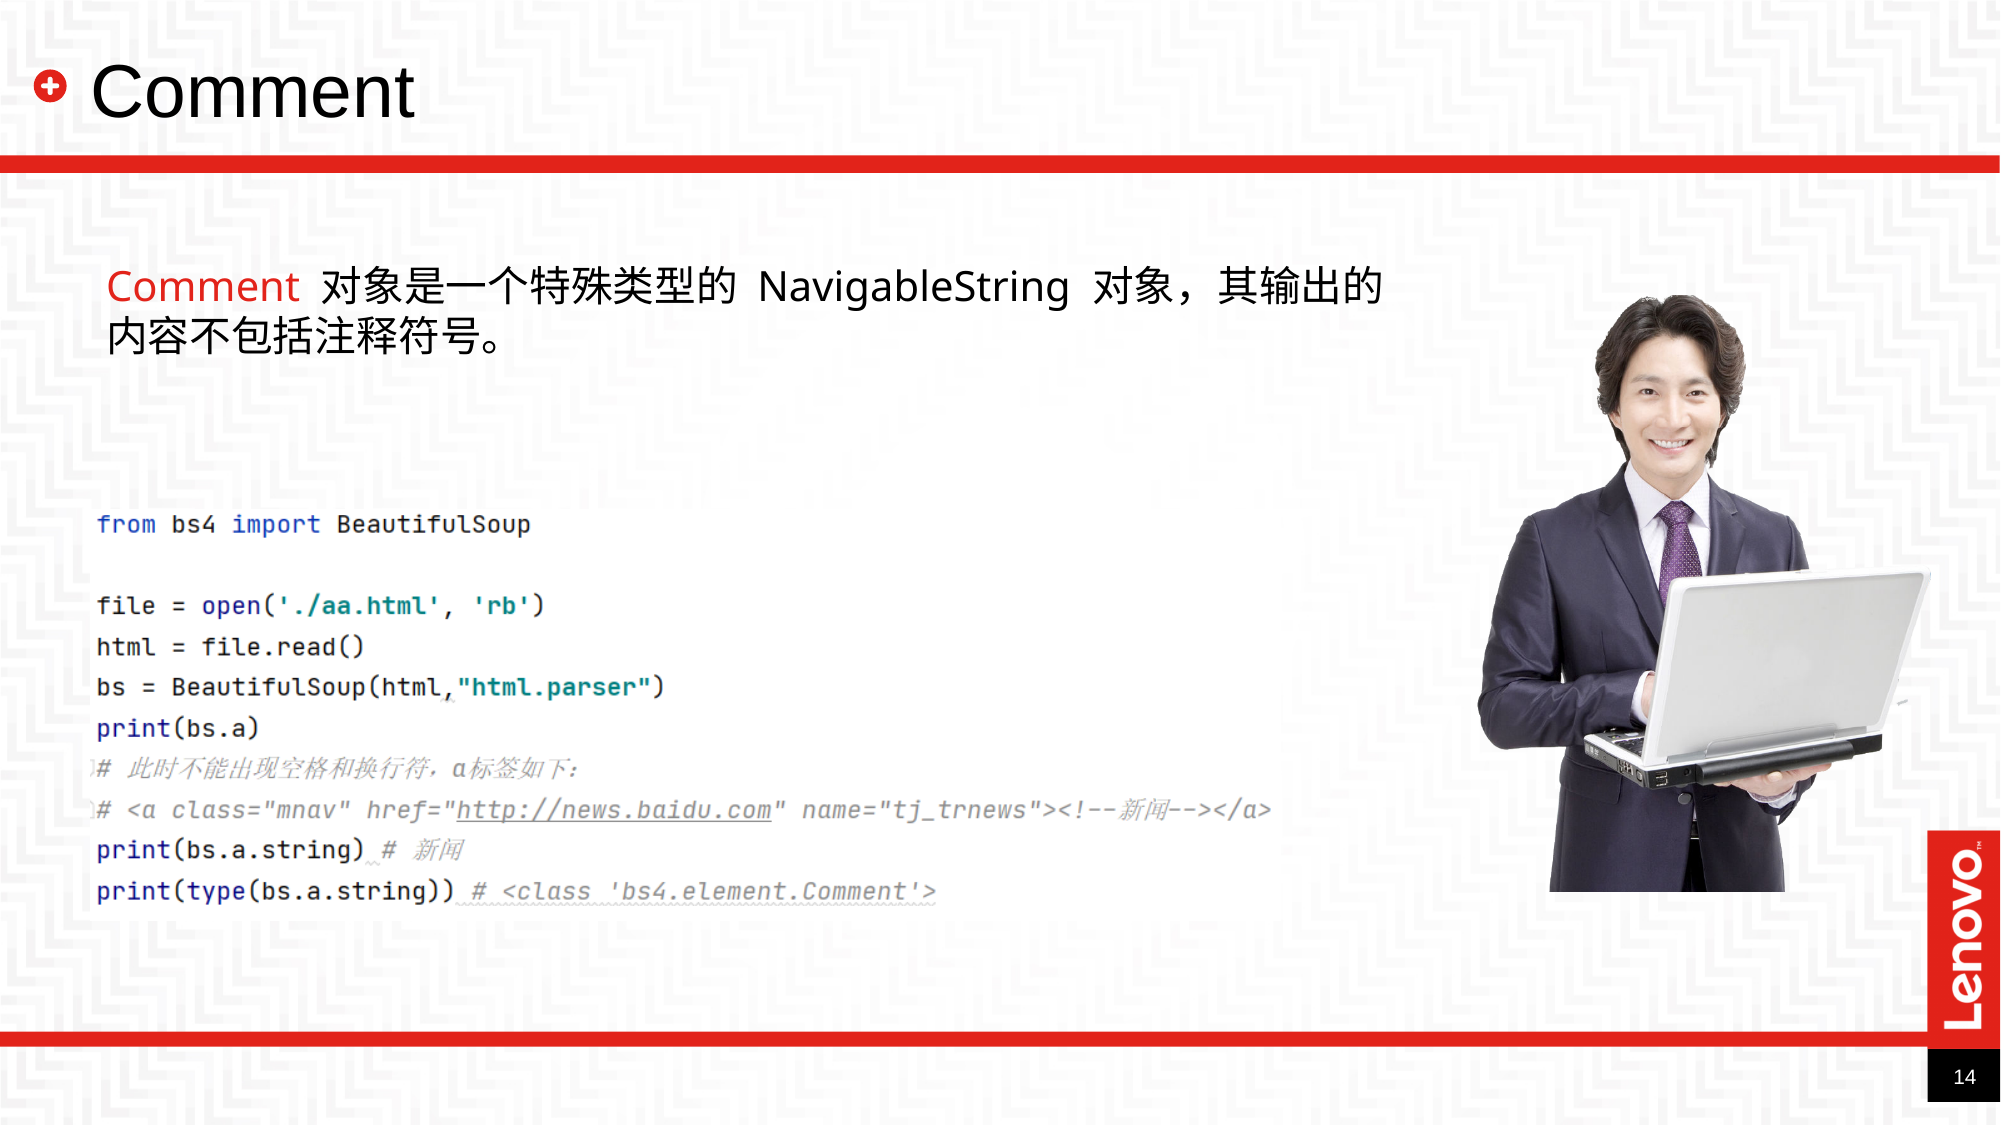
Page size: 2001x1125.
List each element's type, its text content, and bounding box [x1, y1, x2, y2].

text_box Comment [90, 44, 1908, 131]
text_box Comment 对象是一个特殊类型的 NavigableString 对象，其输出的内容不包括注释符号。 [91, 252, 1412, 367]
picture [0, 0, 2001, 1049]
text_box [0, 1030, 1933, 1049]
picture [0, 1049, 2001, 1125]
text_box [0, 153, 2000, 175]
